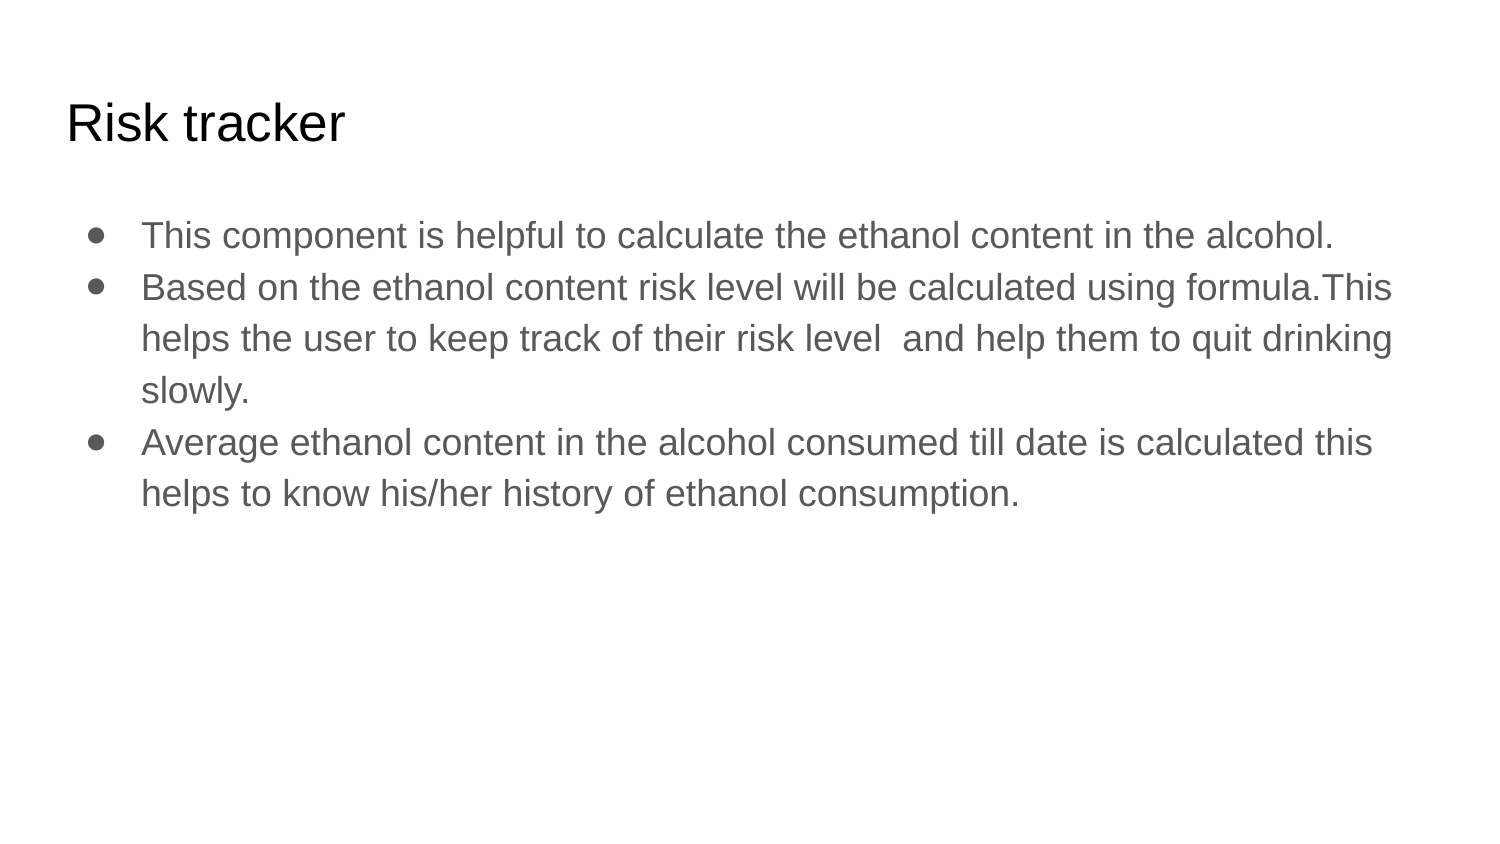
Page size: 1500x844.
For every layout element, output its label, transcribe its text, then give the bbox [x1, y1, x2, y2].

list This component is helpful to calculate the ethanol content in the alcohol. Based on the ethanol content risk level will be calculated using formula.This helps the user to keep track of their risk level and help them to quit drinking slowly. Average ethanol content in the alcohol consumed till date is calculated this helps to know his/her history of ethanol consumption. [51, 189, 1449, 750]
title Risk tracker [51, 72, 1449, 167]
